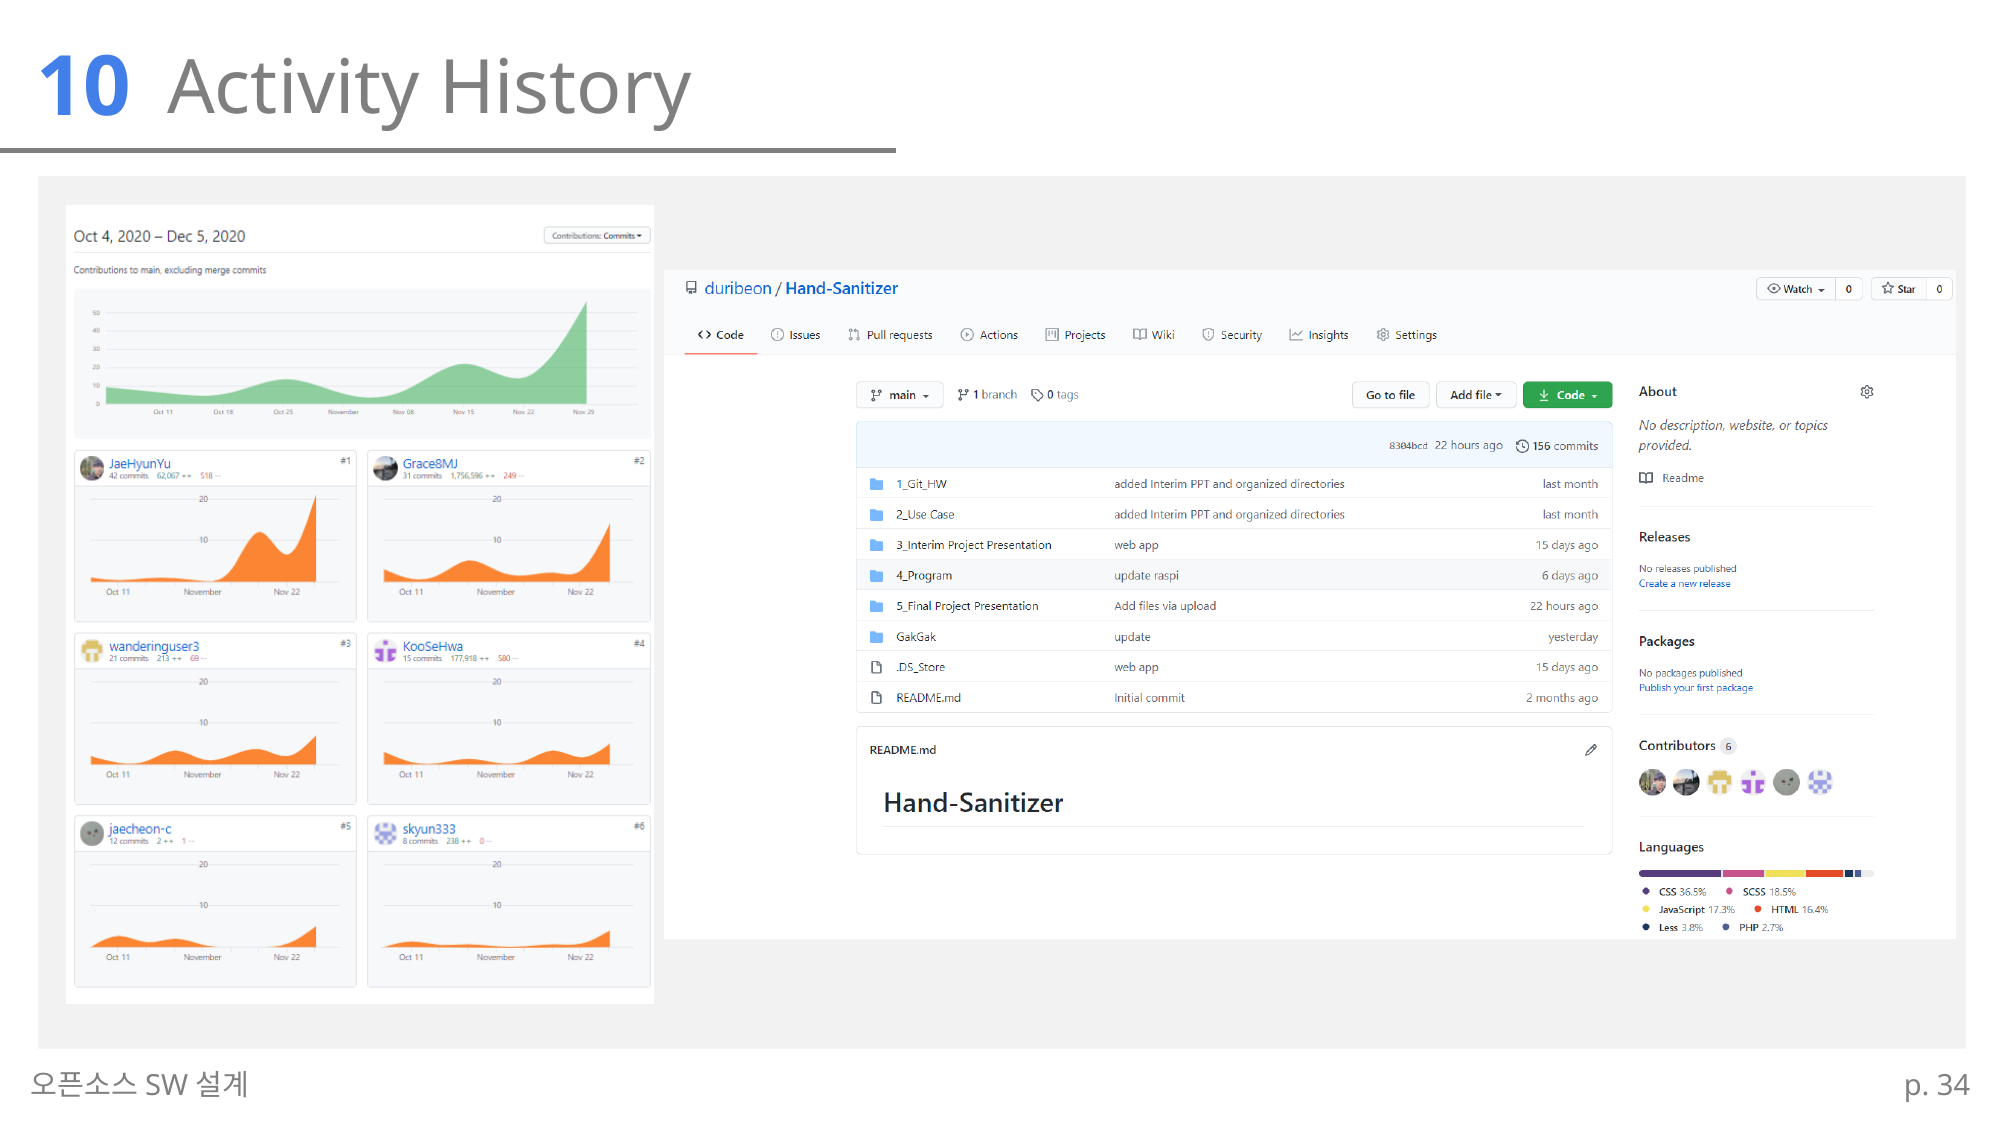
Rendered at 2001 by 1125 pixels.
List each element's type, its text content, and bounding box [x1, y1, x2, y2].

text_box 오픈소스SW설계 [15, 1058, 265, 1109]
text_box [664, 270, 1956, 939]
picture [66, 205, 654, 1004]
text_box [37, 175, 1967, 1050]
text_box 10 [21, 24, 151, 140]
text_box Activity History [151, 14, 882, 148]
text_box p. 34 [1888, 1058, 1986, 1109]
